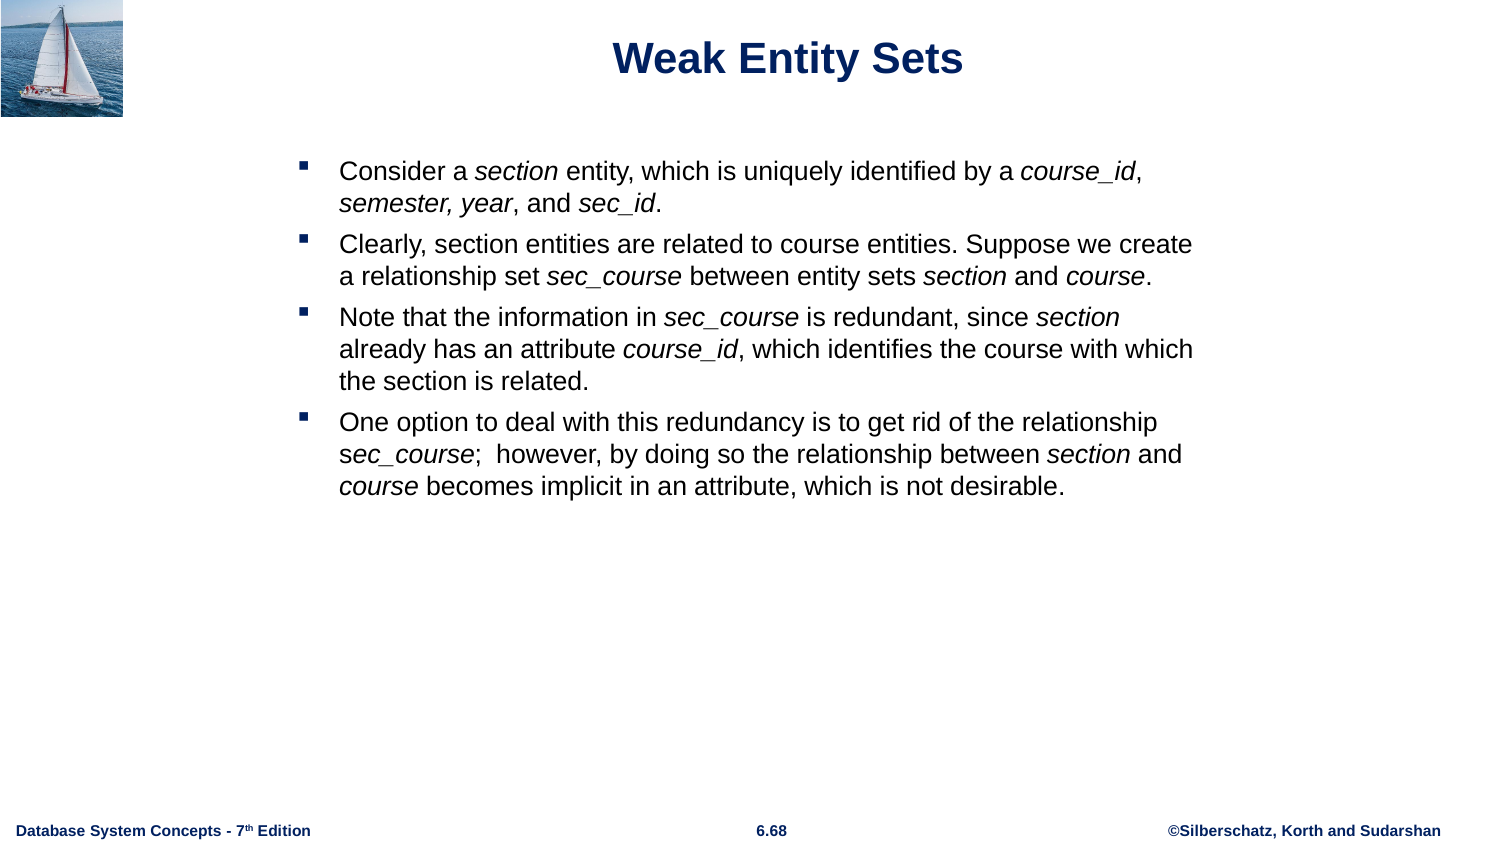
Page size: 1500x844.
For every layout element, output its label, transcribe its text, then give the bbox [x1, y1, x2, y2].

list Consider a section entity, which is uniquely identified by a course_id, semester, year, and sec_id. Clearly, section entities are related to course entities. Suppose we create a relationship set sec_course between entity sets section and course. Note that the information in sec_course is redundant, since section already has an attribute course_id, which identifies the course with which the section is related. One option to deal with this redundancy is to get rid of the relationship sec_course; however, by doing so the relationship between section and course becomes implicit in an attribute, which is not desirable. [282, 146, 1221, 656]
title Weak Entity Sets [125, 14, 1452, 90]
picture [0, 0, 123, 117]
